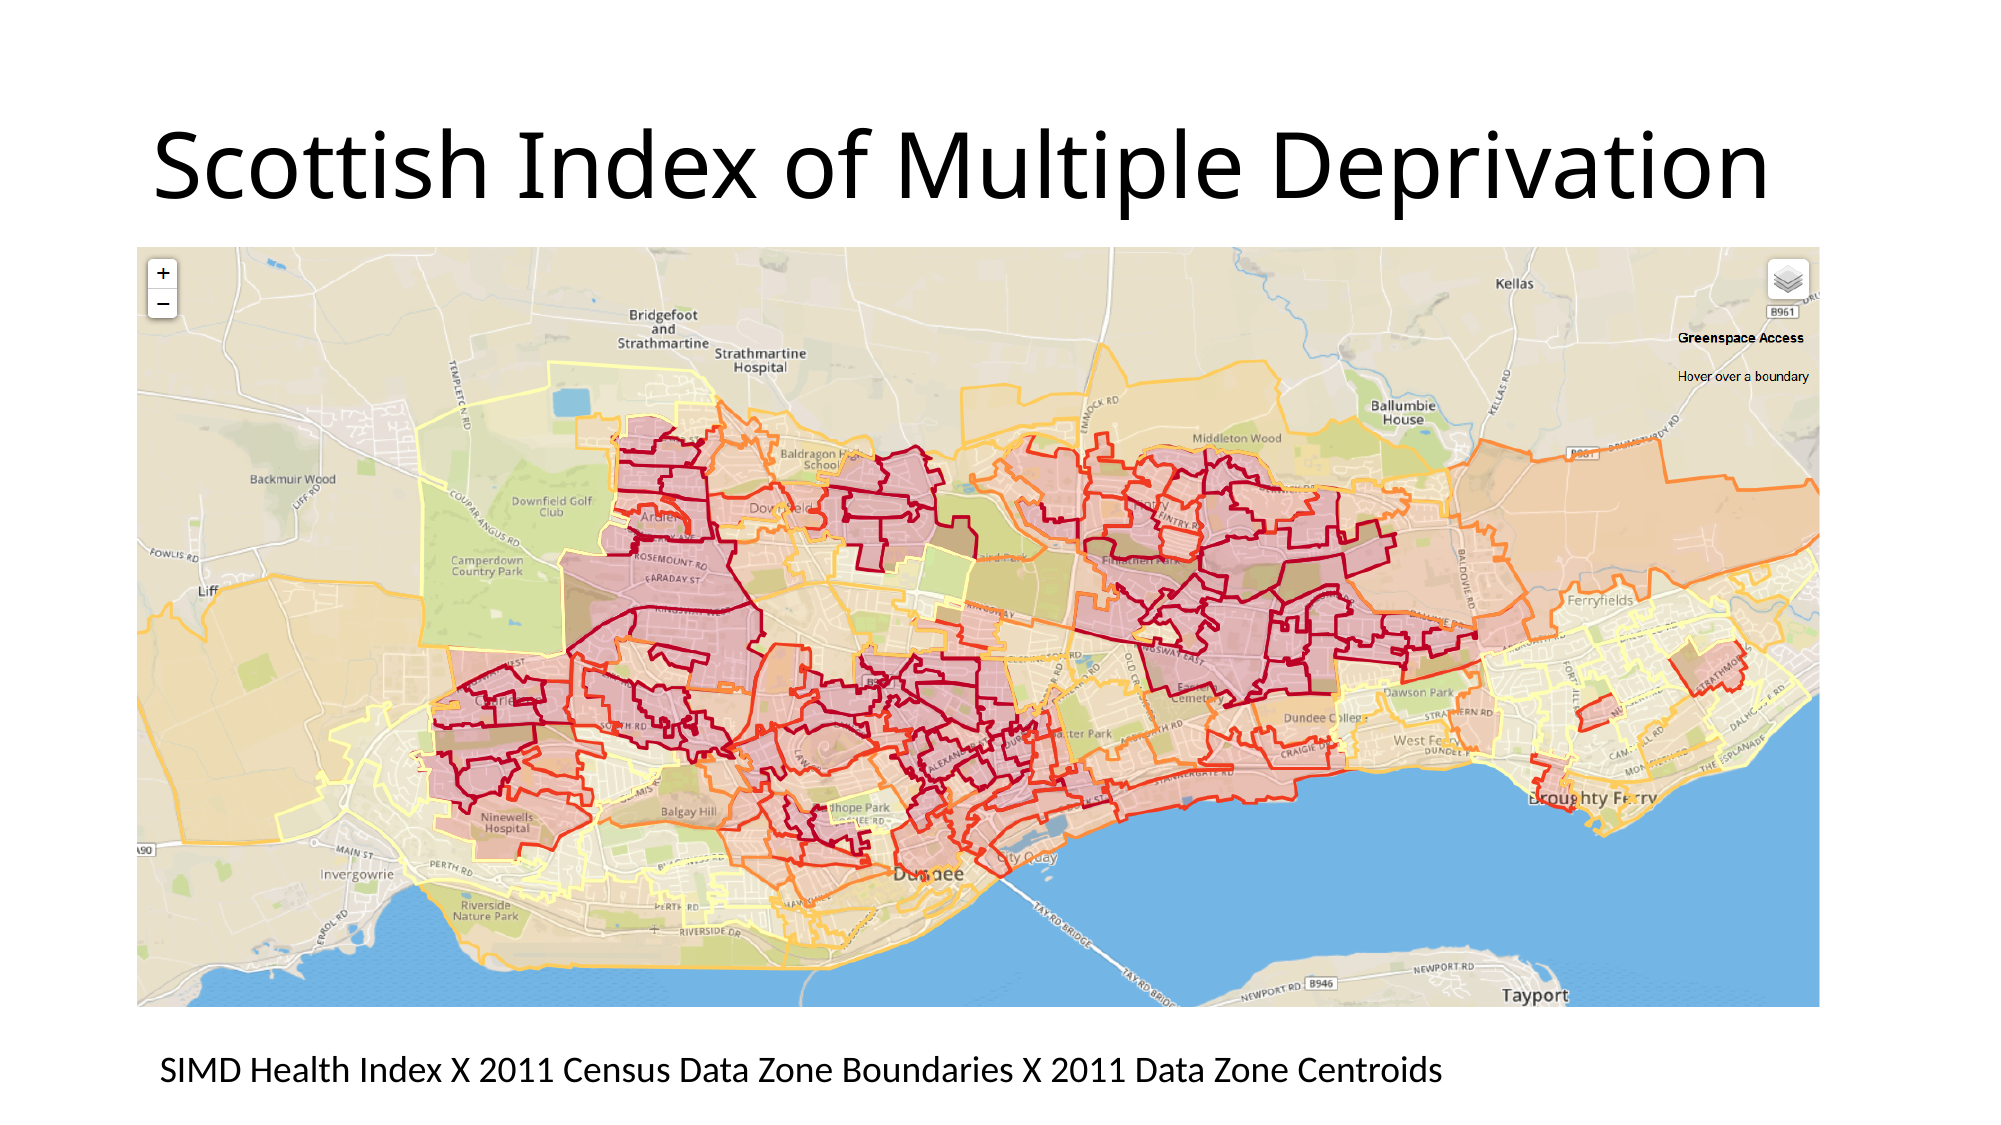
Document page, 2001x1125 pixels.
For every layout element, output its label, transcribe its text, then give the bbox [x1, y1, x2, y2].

title Scottish Index of Multiple Deprivation [137, 59, 1863, 278]
text_box SIMD Health Index X 2011 Census Data Zone Boundaries X 2011 Data Zone Centroids [145, 1038, 1460, 1098]
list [137, 245, 1820, 1007]
